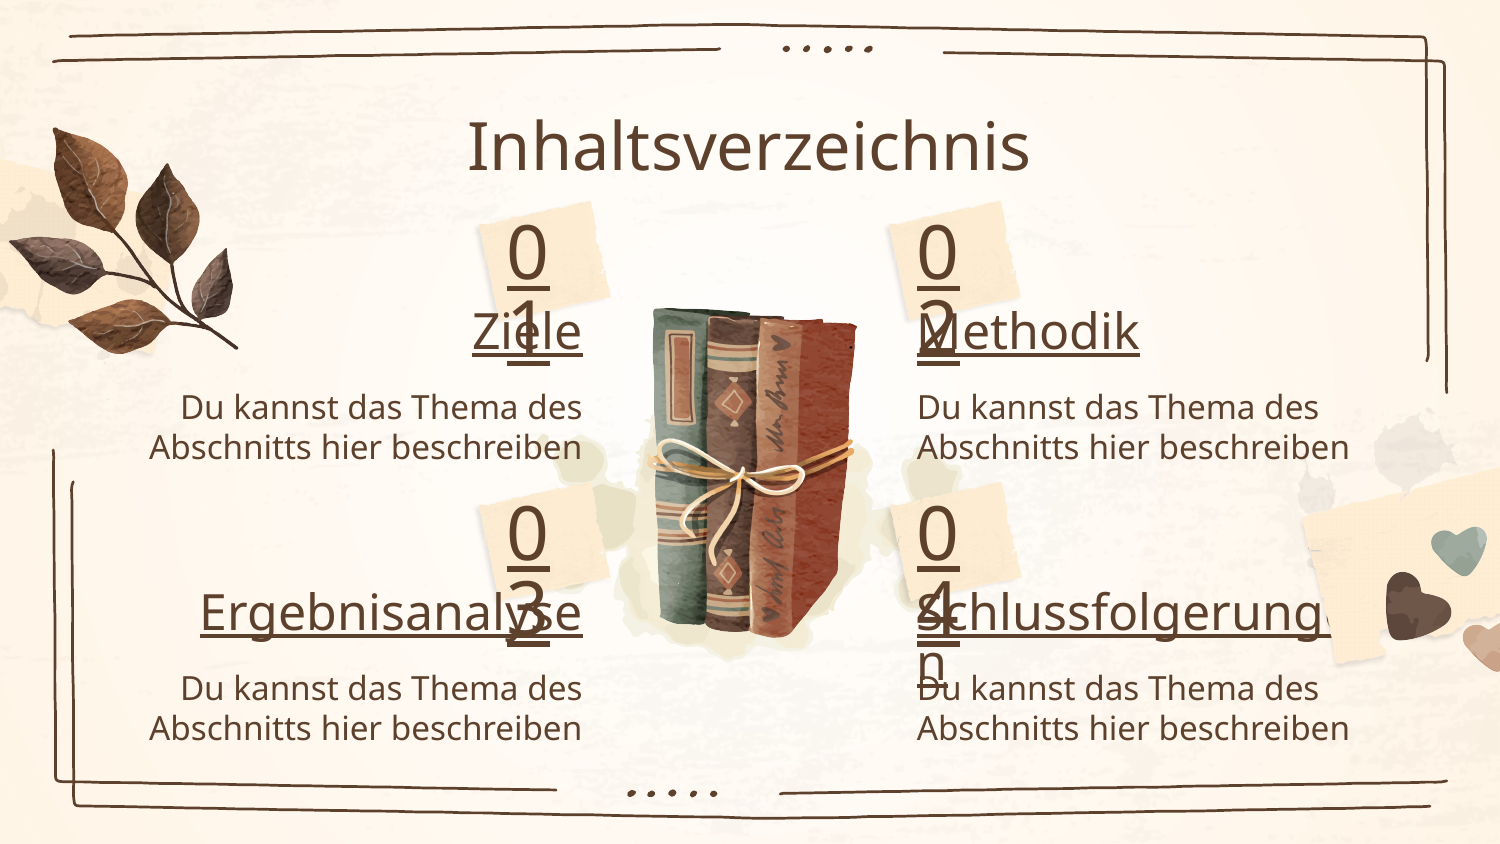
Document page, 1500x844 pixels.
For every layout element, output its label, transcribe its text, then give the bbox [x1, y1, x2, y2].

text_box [1299, 445, 1500, 678]
subtitle Du kannst das Thema des Abschnitts hier beschreiben [1013, 383, 1383, 476]
picture [0, 0, 1500, 844]
subtitle Ziele [117, 296, 599, 383]
subtitle Ergebnisanalyse [117, 577, 486, 664]
title Inhaltsverzeichnis [116, 88, 1383, 205]
subtitle Du kannst das Thema des Abschnitts hier beschreiben [117, 383, 486, 476]
subtitle Methodik [901, 296, 1383, 383]
subtitle Schlussfolgerungen [1013, 577, 1294, 664]
subtitle Du kannst das Thema des Abschnitts hier beschreiben [901, 664, 1383, 756]
subtitle Du kannst das Thema des Abschnitts hier beschreiben [117, 664, 599, 756]
